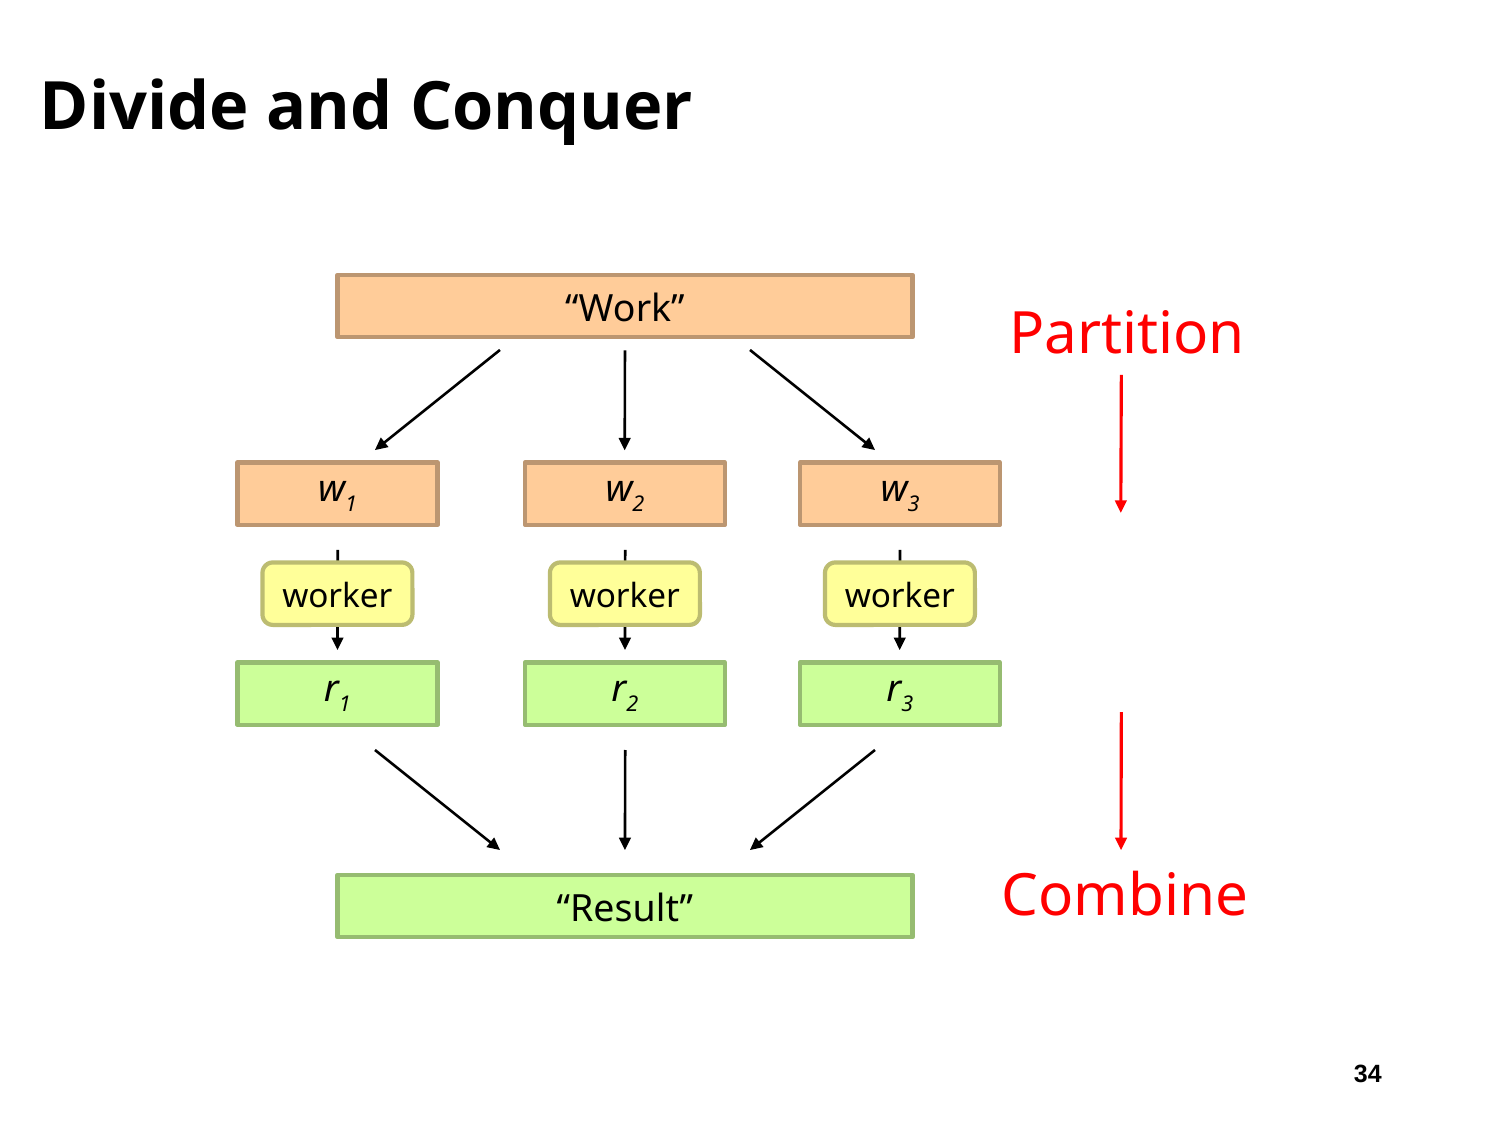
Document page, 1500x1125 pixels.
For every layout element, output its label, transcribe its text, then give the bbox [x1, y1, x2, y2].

text_box w1 [235, 460, 440, 527]
text_box r3 [798, 660, 1002, 727]
text_box worker [822, 560, 978, 628]
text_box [749, 349, 876, 451]
text_box Combine [987, 849, 1263, 934]
slide_number 34 [1059, 1042, 1397, 1103]
text_box r2 [523, 660, 727, 727]
text_box w2 [523, 460, 727, 527]
text_box worker [260, 560, 415, 628]
text_box Partition [994, 287, 1260, 373]
title Divide and Conquer [24, 18, 1451, 188]
text_box worker [547, 560, 703, 628]
text_box “Result” [335, 873, 915, 939]
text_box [749, 749, 876, 851]
text_box w3 [798, 460, 1002, 527]
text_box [374, 749, 501, 851]
text_box “Work” [335, 273, 915, 339]
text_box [374, 349, 501, 451]
text_box r1 [235, 660, 440, 727]
